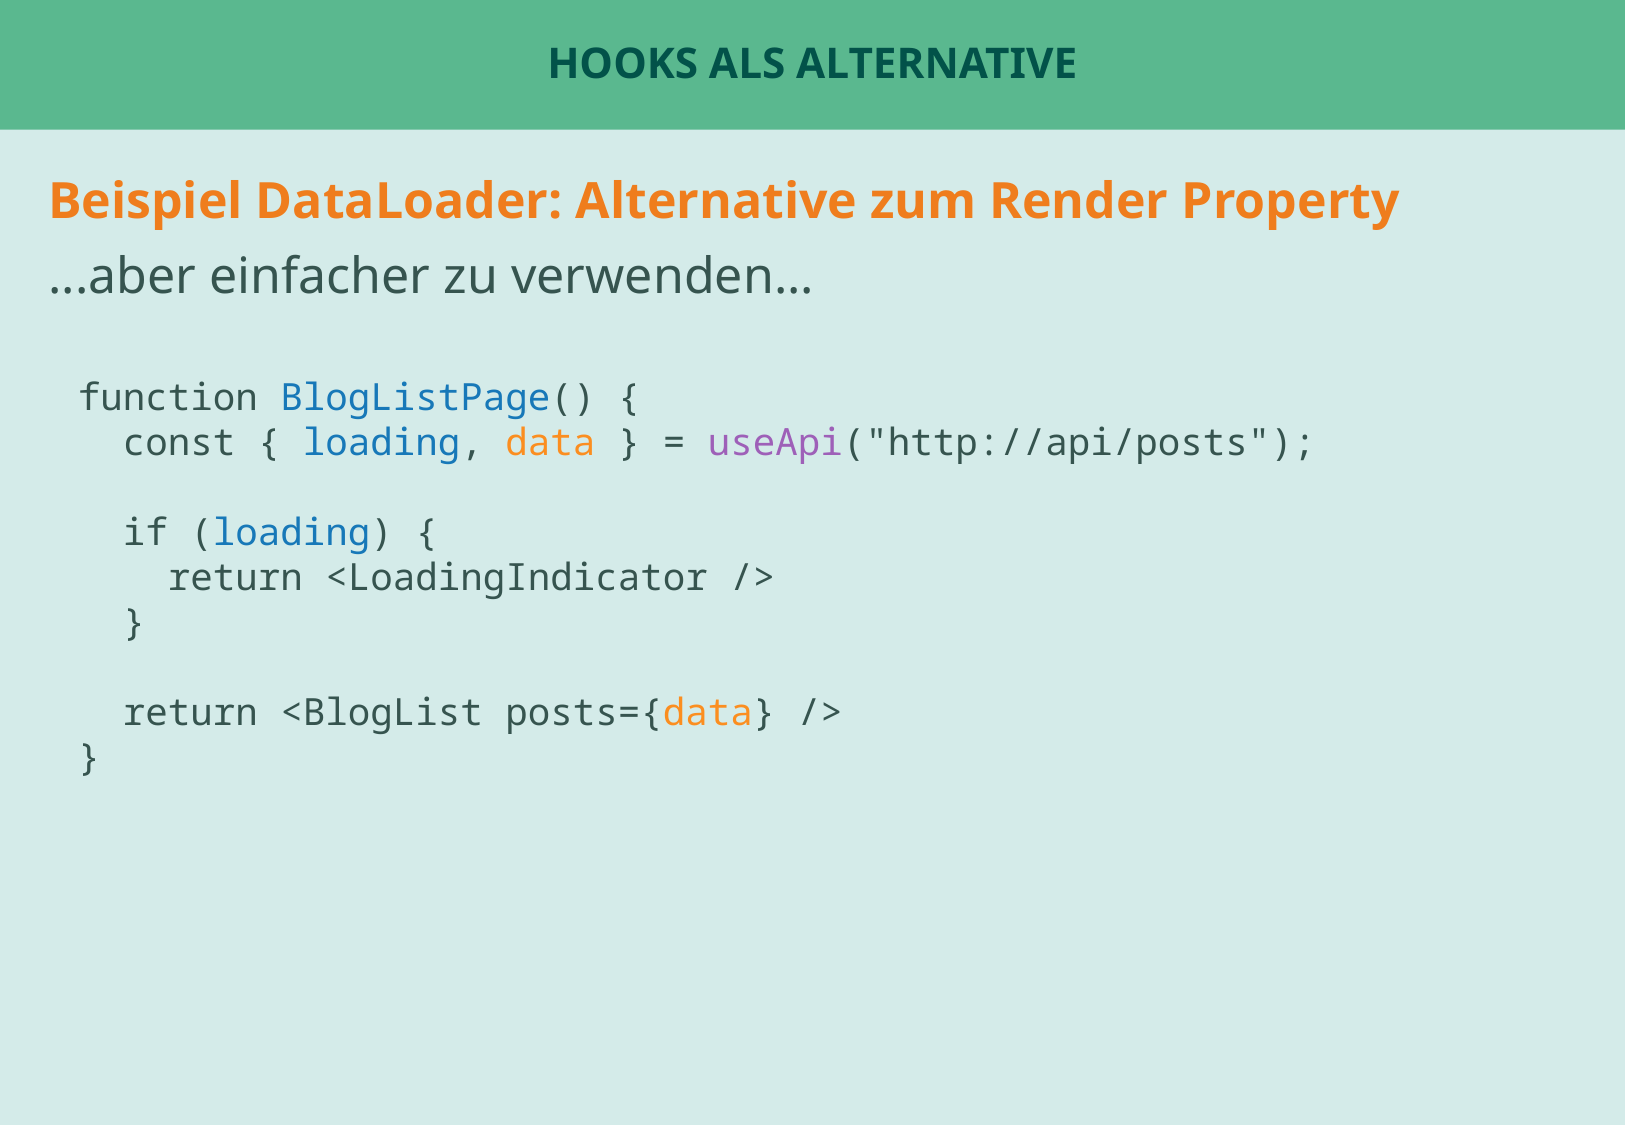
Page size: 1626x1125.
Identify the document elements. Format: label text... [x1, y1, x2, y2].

title Hooks als Alternative [0, 0, 1625, 130]
list Beispiel DataLoader: Alternative zum Render Property ...aber einfacher zu verwenden... [33, 168, 1592, 1043]
text_box function BlogListPage() { const { loading, data } = useApi("http://api/posts"); if (loading) { return <LoadingIndicator /> } return <BlogList posts={data} /> } [63, 365, 1562, 786]
